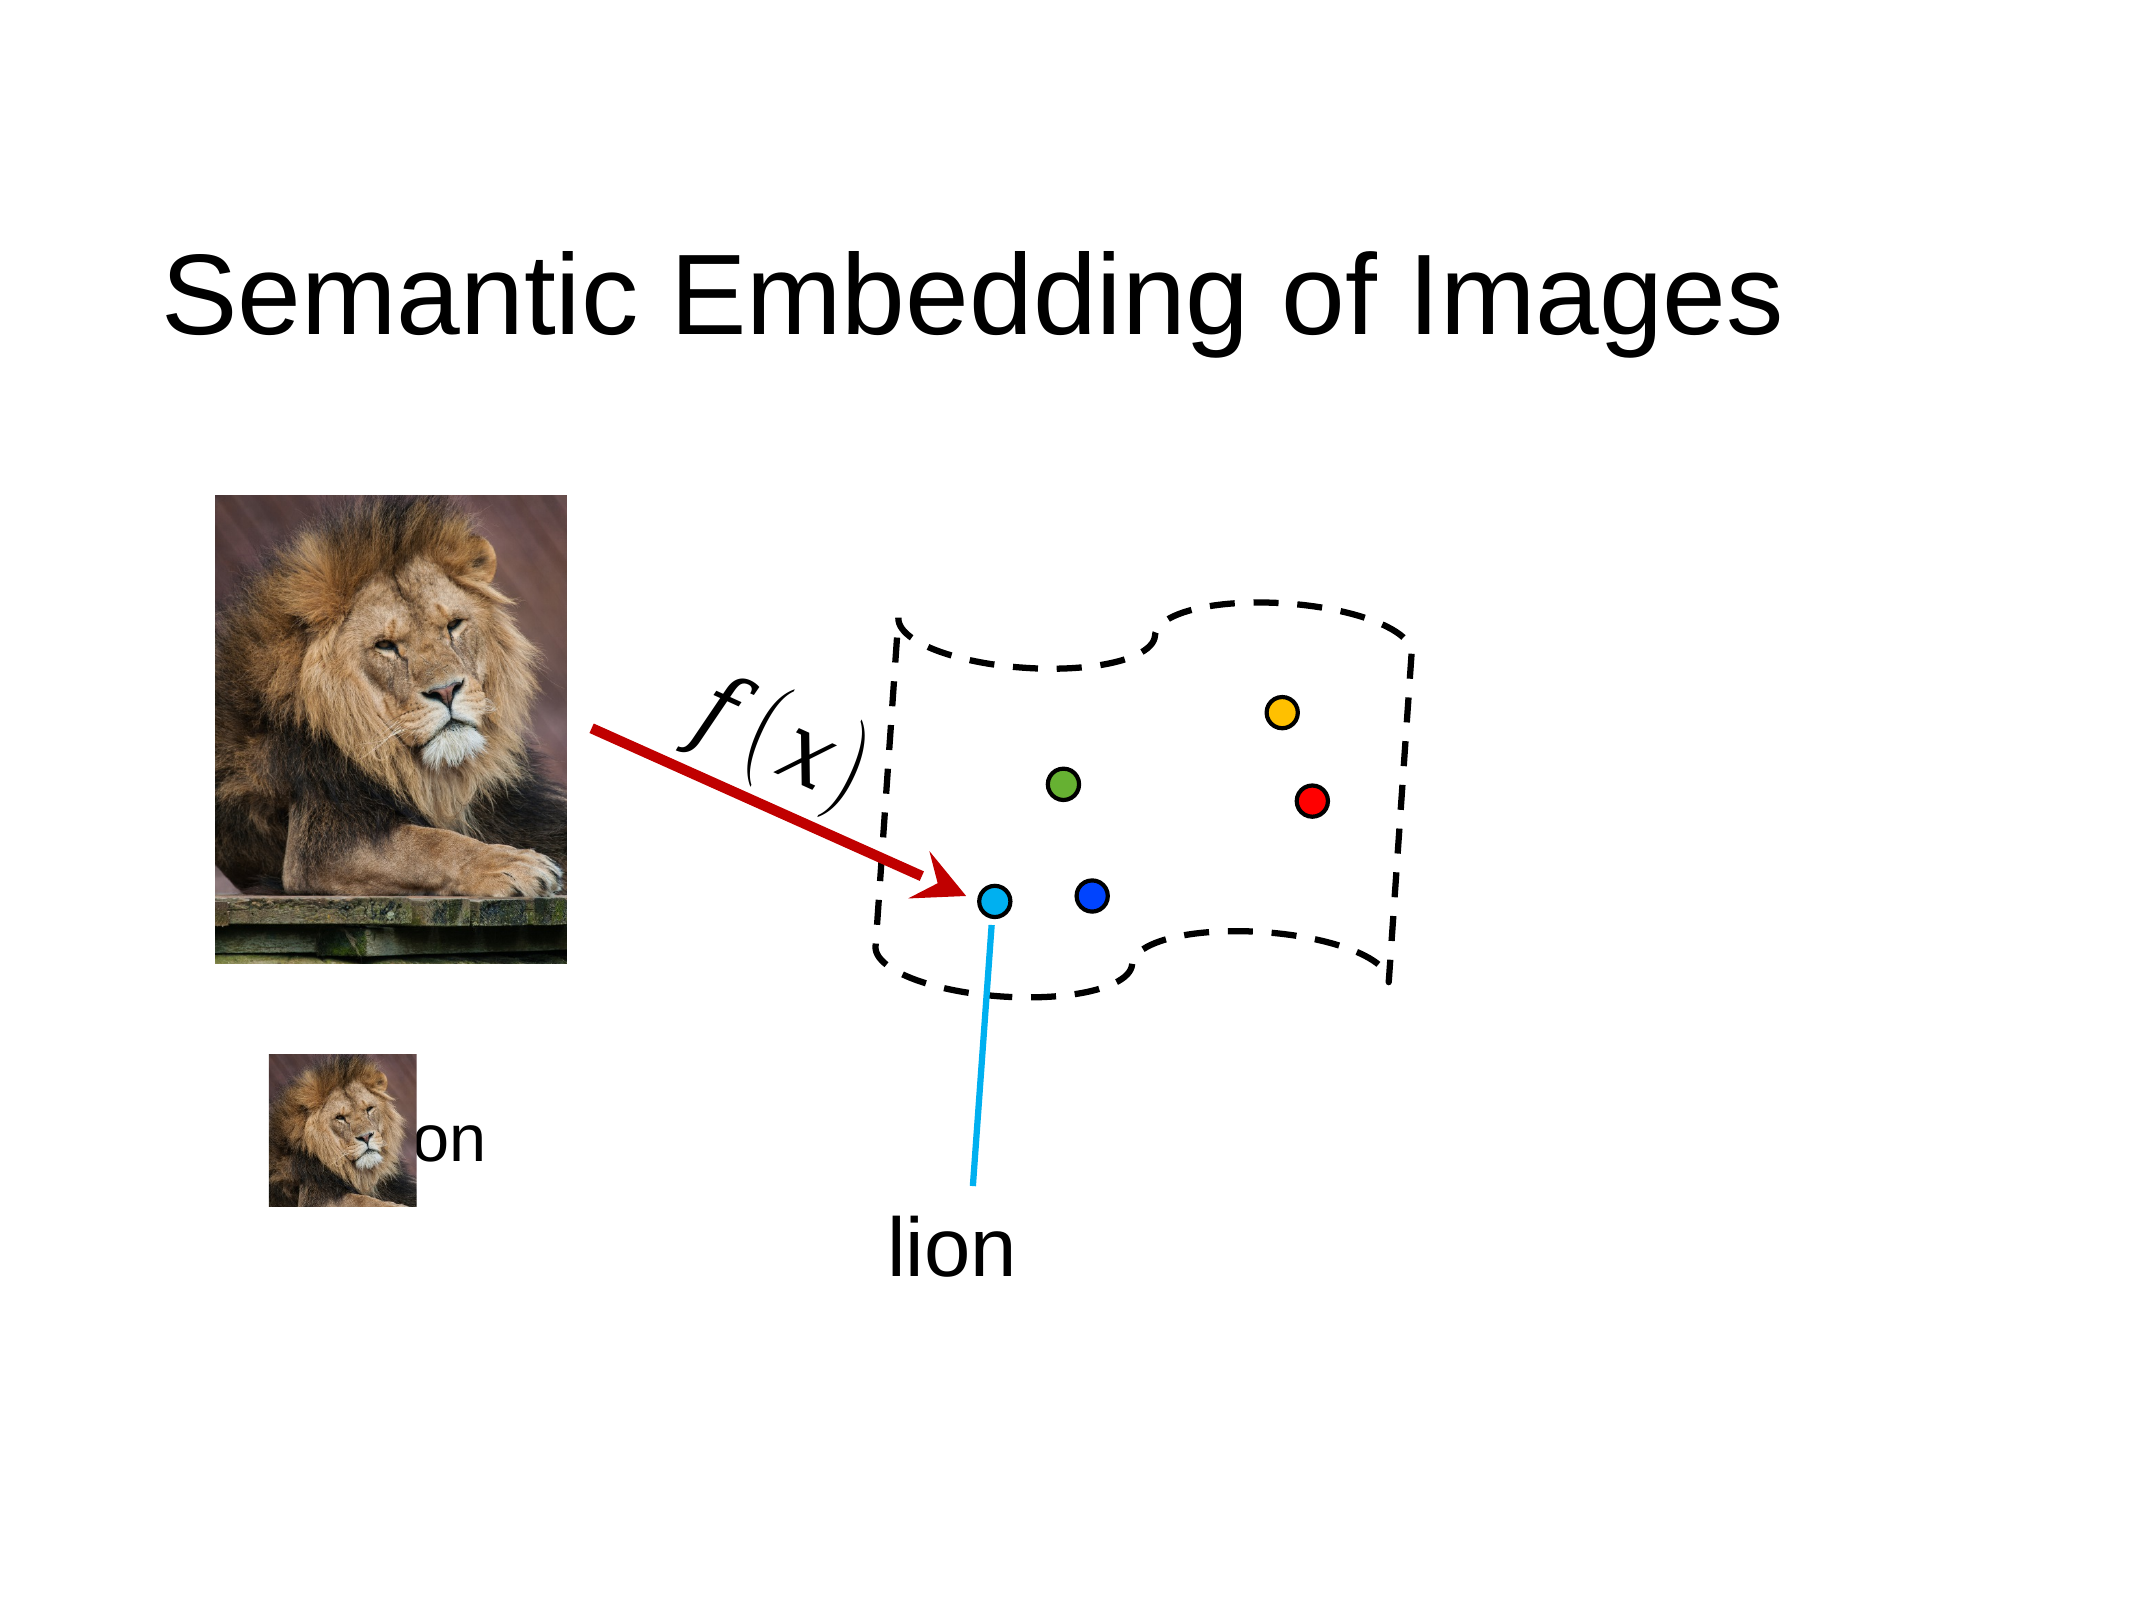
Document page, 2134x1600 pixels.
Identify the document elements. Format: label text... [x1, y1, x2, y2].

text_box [154, 1049, 902, 1207]
picture [215, 495, 567, 964]
text_box [1076, 880, 1108, 912]
title Semantic Embedding of Images [146, 212, 1987, 395]
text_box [591, 728, 967, 896]
text_box [979, 885, 1011, 918]
text_box [875, 602, 1412, 998]
text_box [1296, 785, 1328, 817]
text_box [1266, 697, 1298, 729]
